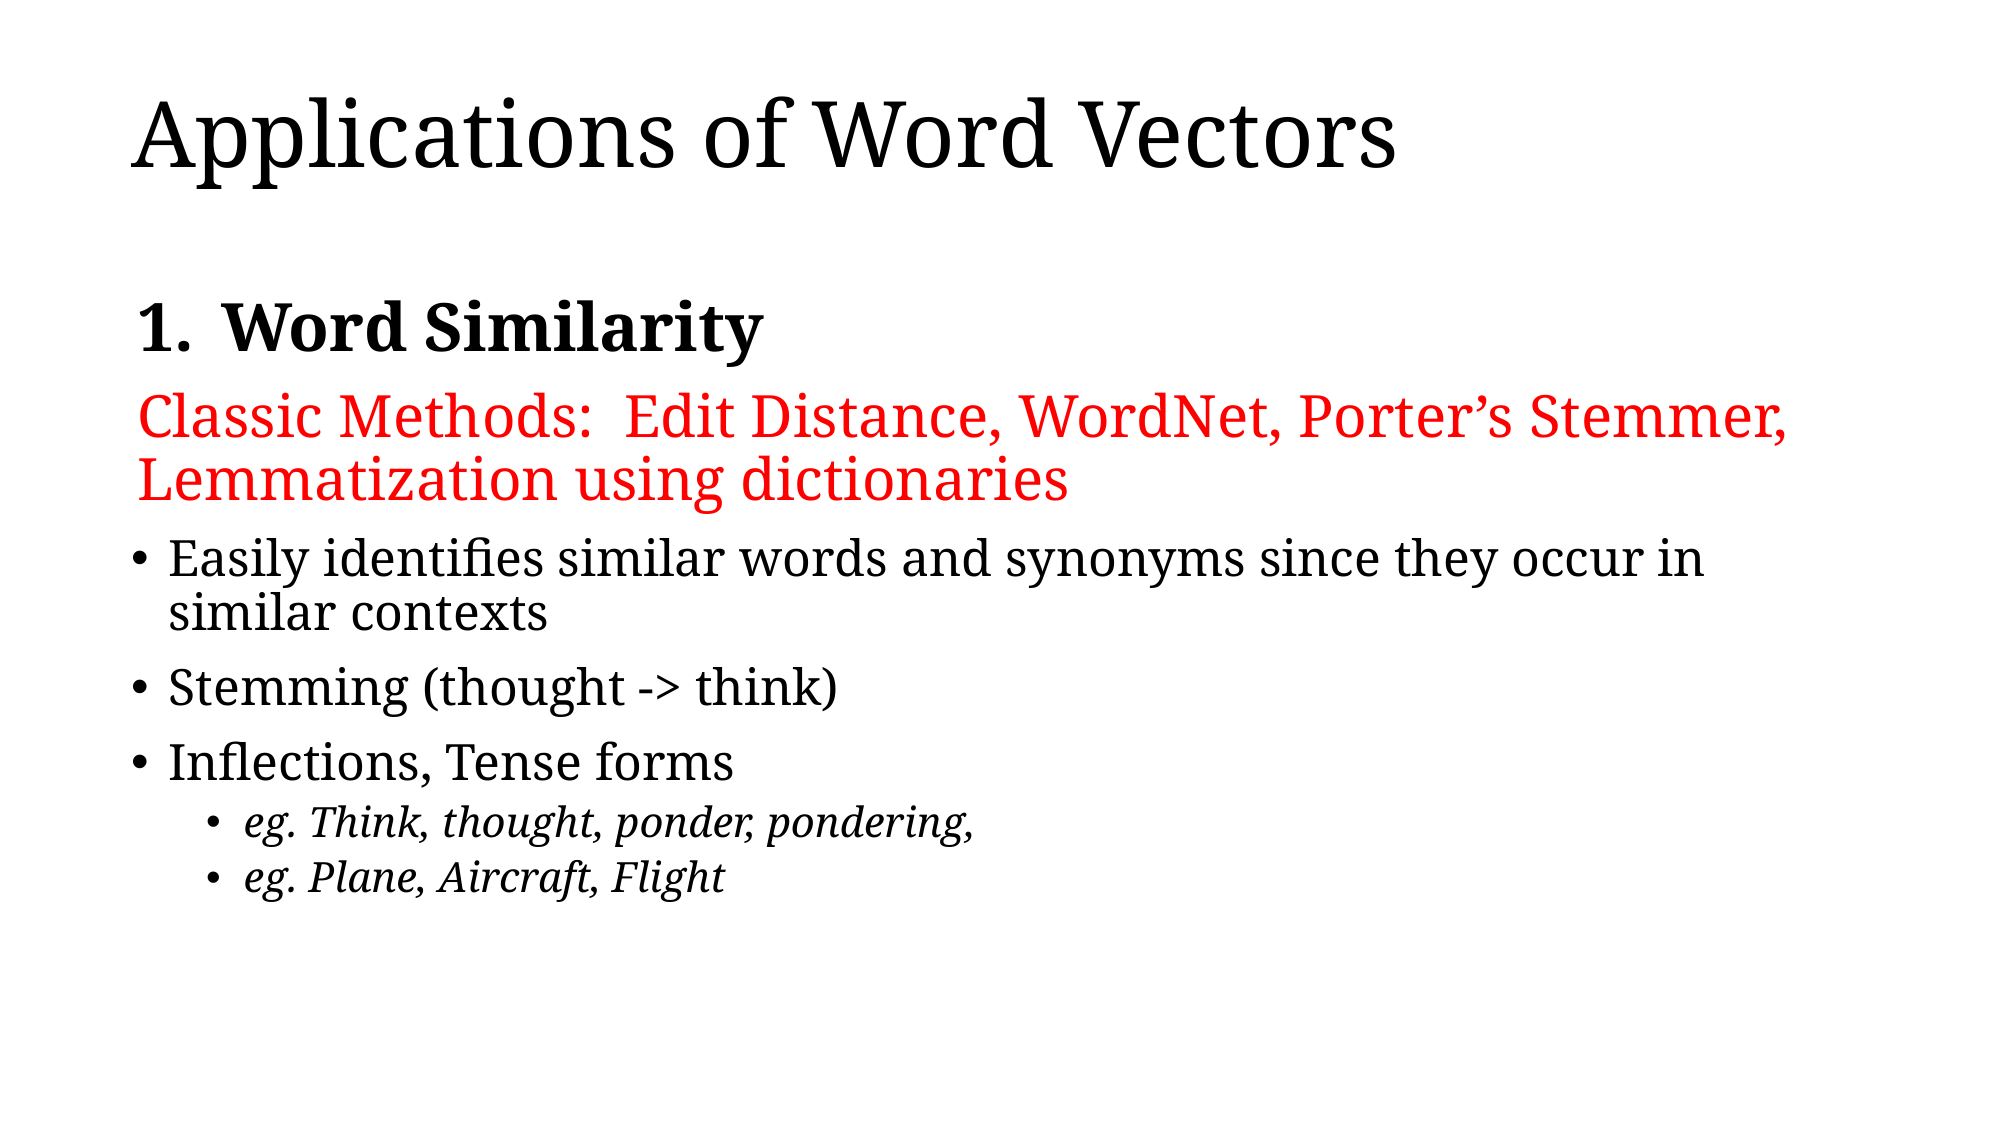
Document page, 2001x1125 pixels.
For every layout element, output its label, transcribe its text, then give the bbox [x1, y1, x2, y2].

title Applications of Word Vectors [116, 72, 1815, 204]
list Word Similarity Classic Methods: Edit Distance, WordNet, Porter’s Stemmer, Lemmatization using dictionaries Easily identifies similar words and synonyms since they occur in similar contexts Stemming (thought -> think) Inflections, Tense forms eg. Think, thought, ponder, pondering, eg. Plane, Aircraft, Flight [116, 286, 1815, 953]
